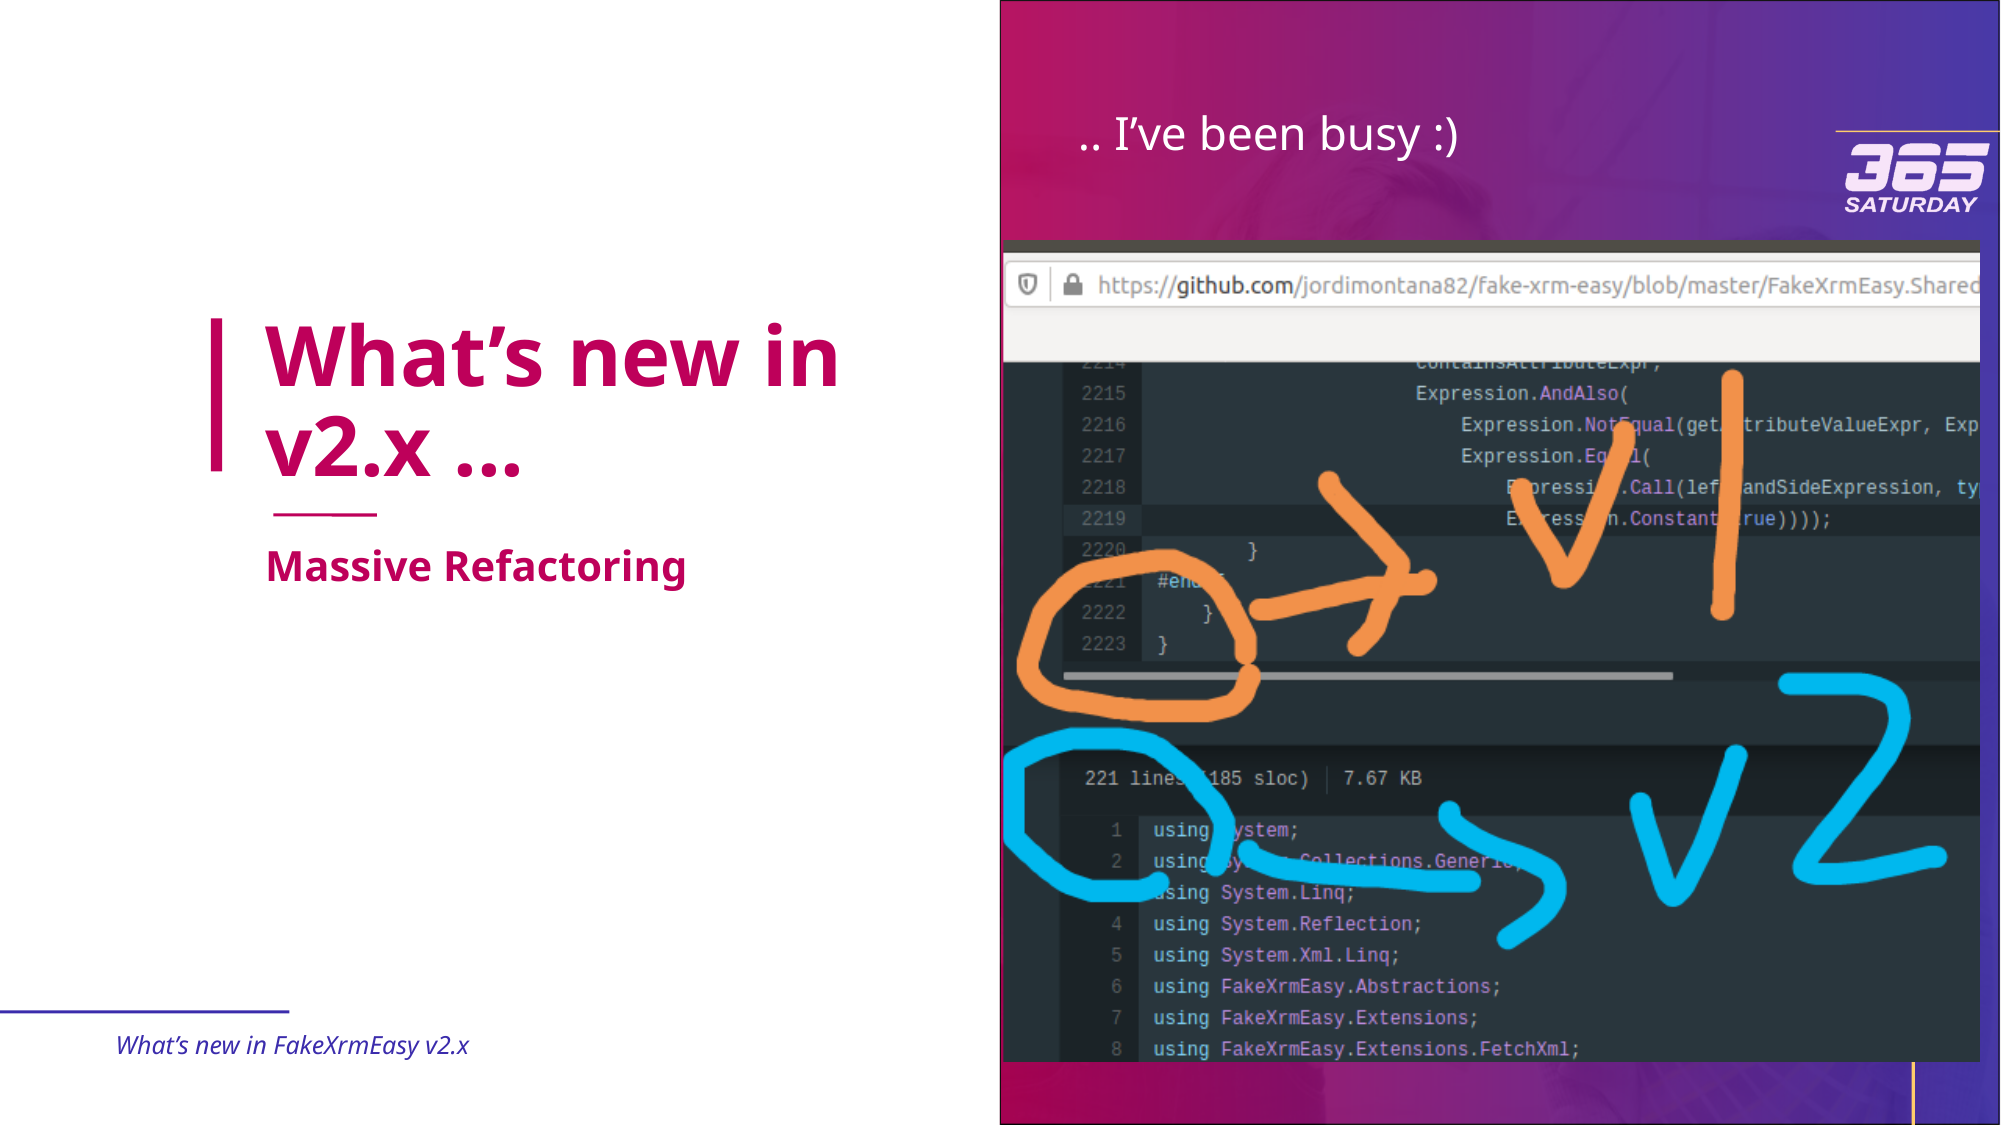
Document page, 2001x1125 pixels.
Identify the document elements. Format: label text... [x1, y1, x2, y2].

text_box What’s new in v2.x ... [250, 278, 930, 531]
text_box Massive Refactoring [250, 537, 997, 735]
text_box What’s new in FakeXrmEasy v2.x [100, 1015, 635, 1075]
text_box 1 [1451, 1069, 1902, 1075]
picture [1838, 135, 1994, 216]
picture [1003, 239, 1981, 1062]
picture [0, 0, 999, 1125]
text_box .. I’ve been busy :) [1015, 29, 1960, 238]
